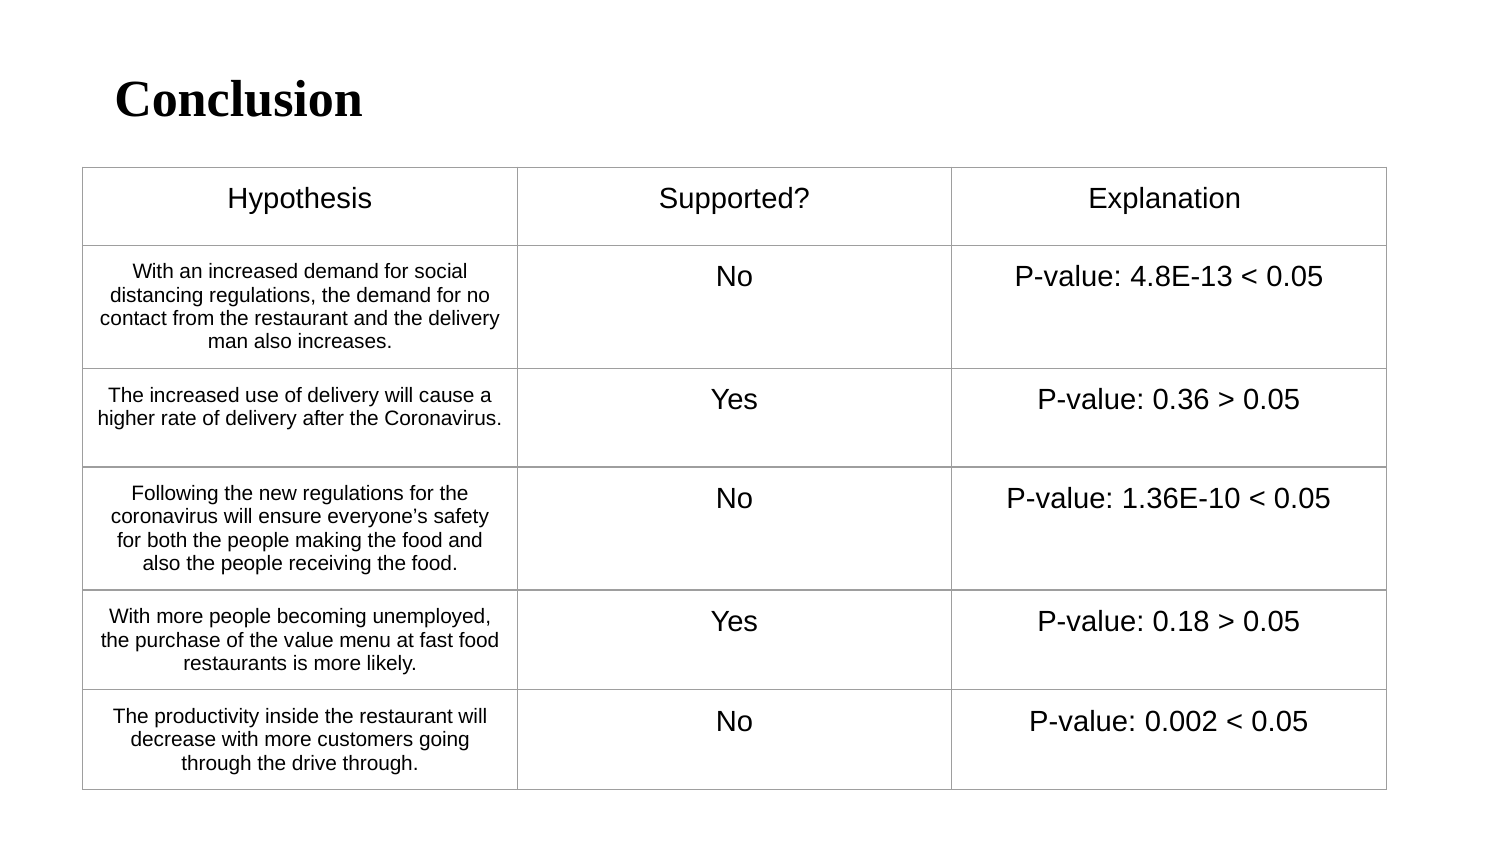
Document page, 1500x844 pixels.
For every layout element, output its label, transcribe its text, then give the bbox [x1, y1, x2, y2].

table_cell Yes [518, 369, 951, 466]
table_cell No [518, 468, 951, 589]
table_cell P-value: 1.36E-10 < 0.05 [952, 468, 1386, 589]
table_header Hypothesis [83, 168, 517, 245]
table_cell With more people becoming unemployed, the purchase of the value menu at fast food restaurants is more likely. [83, 591, 517, 689]
table_cell No [518, 246, 951, 368]
table_cell P-value: 0.36 > 0.05 [952, 369, 1386, 466]
table_cell P-value: 0.002 < 0.05 [952, 690, 1386, 789]
table_cell With an increased demand for social distancing regulations, the demand for no contact from the restaurant and the delivery man also increases. [83, 246, 517, 368]
table_cell Yes [518, 591, 951, 689]
table_cell No [518, 690, 951, 789]
table_cell The increased use of delivery will cause a higher rate of delivery after the Coronavirus. [83, 369, 517, 466]
table_header Supported? [518, 168, 951, 245]
table_cell The productivity inside the restaurant will decrease with more customers going through the drive through. [83, 690, 517, 789]
table_header Explanation [952, 168, 1386, 245]
table_cell P-value: 0.18 > 0.05 [952, 591, 1386, 689]
table_cell Following the new regulations for the coronavirus will ensure everyone’s safety for both the people making the food and also the people receiving the food. [83, 468, 517, 589]
title Conclusion [103, 17, 1397, 181]
table_cell P-value: 4.8E-13 < 0.05 [952, 246, 1386, 368]
